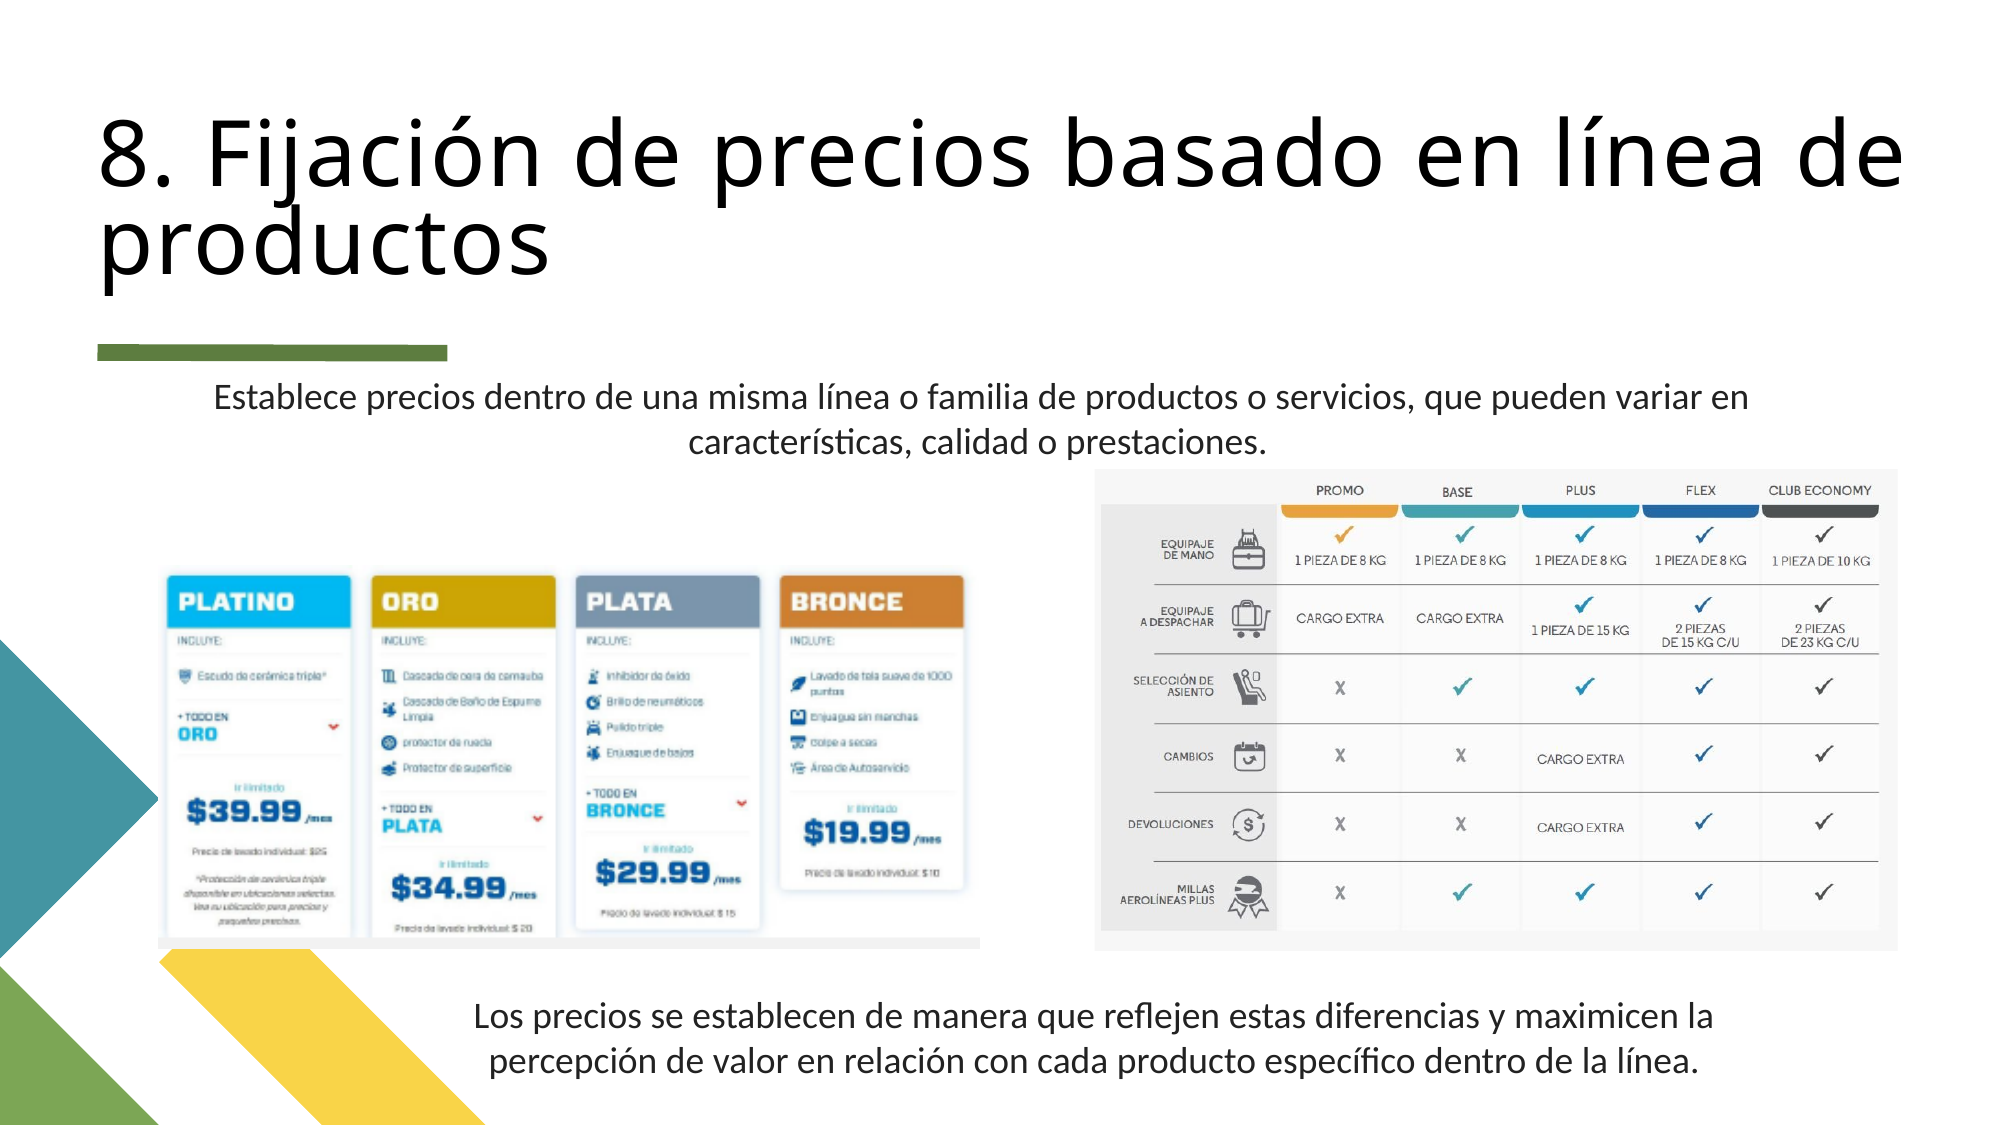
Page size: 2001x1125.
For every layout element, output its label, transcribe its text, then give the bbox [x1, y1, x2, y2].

picture [1094, 469, 1898, 951]
text_box Establece precios dentro de una misma línea o familia de productos o servicios, que pueden variar en características, calidad o prestaciones. [97, 364, 1868, 470]
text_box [0, 639, 486, 1125]
text_box Los precios se establecen de manera que reflejen estas diferencias y maximicen la percepción de valor en relación con cada producto específico dentro de la línea. [486, 984, 1796, 1089]
picture [158, 565, 980, 950]
title 8. Fijación de precios basado en línea de productos [97, 31, 1982, 293]
